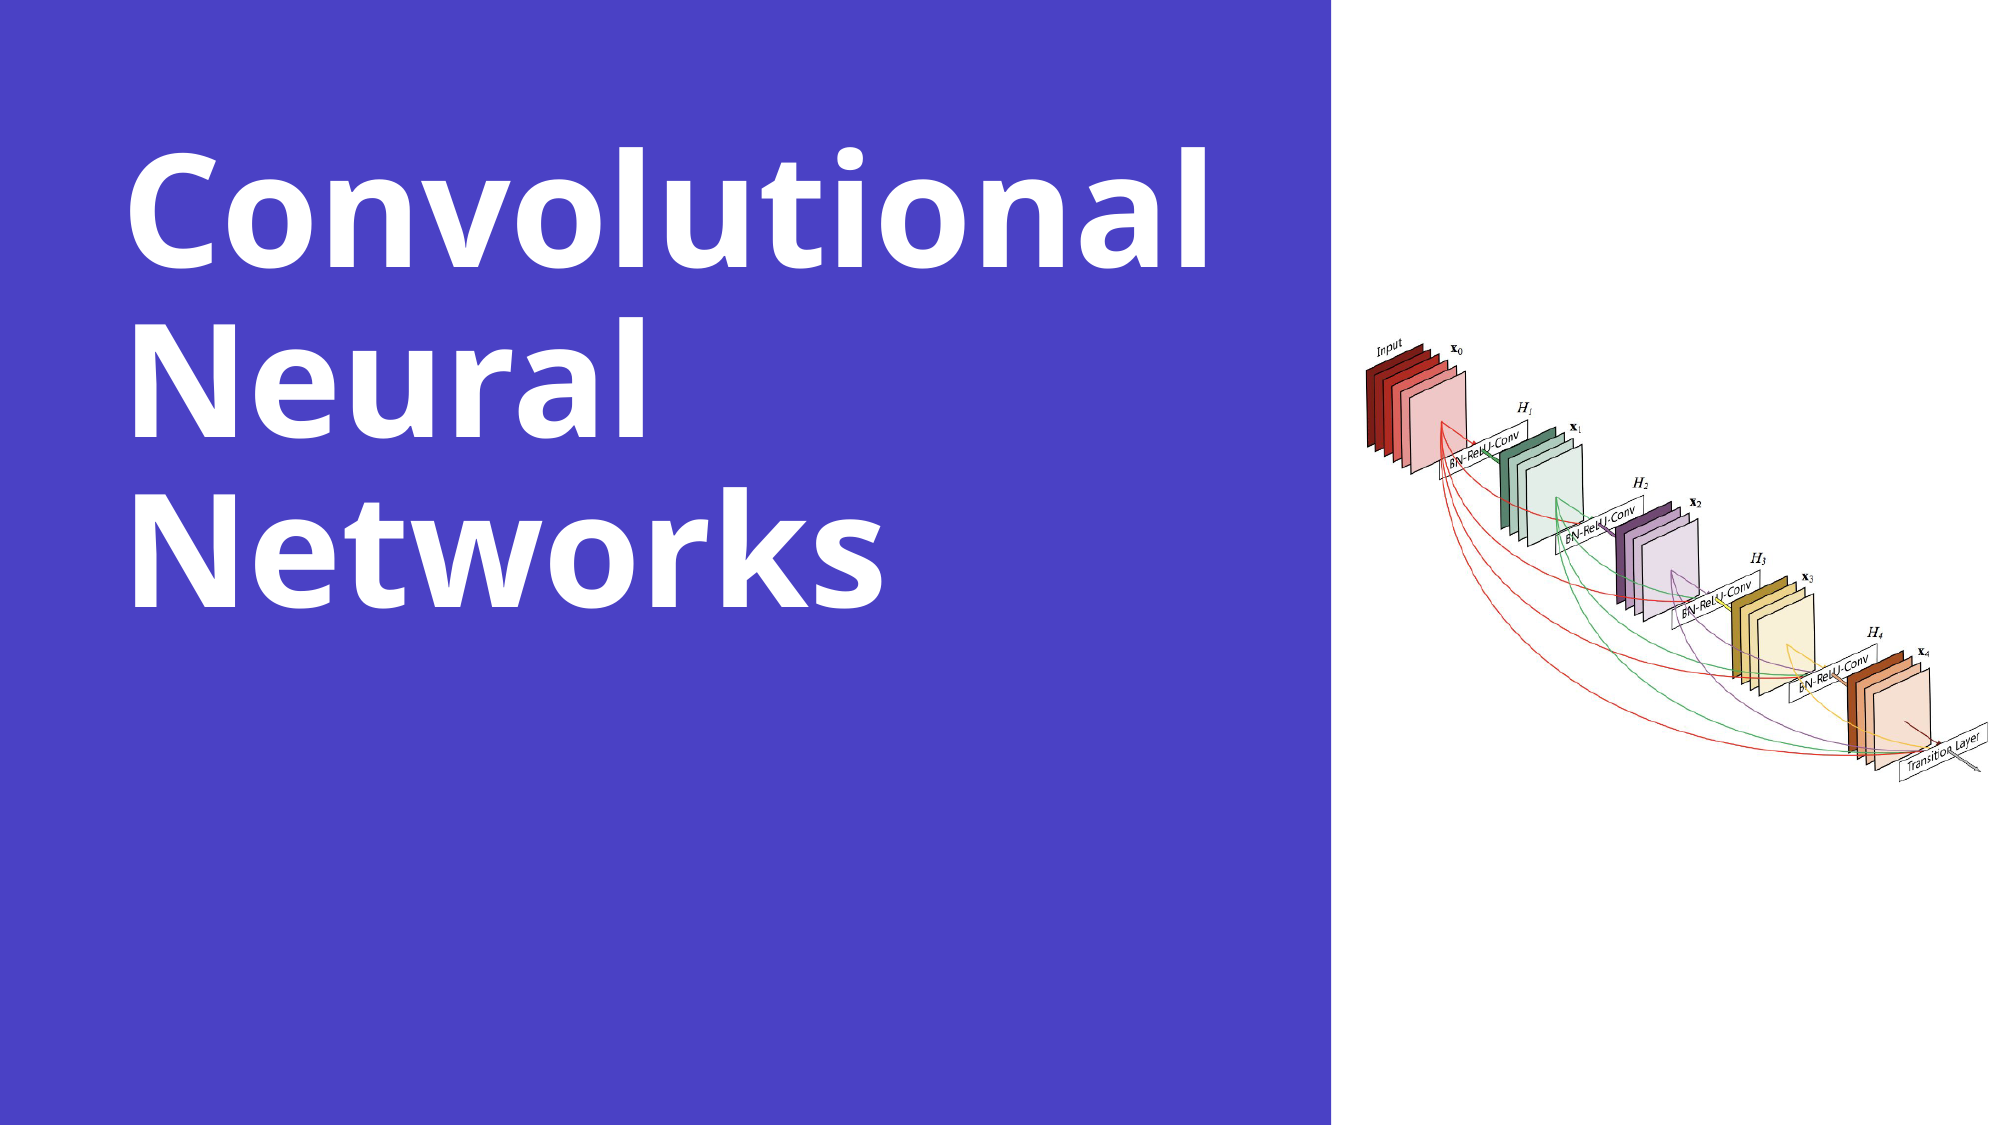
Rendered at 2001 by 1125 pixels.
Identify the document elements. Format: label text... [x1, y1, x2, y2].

title Convolutional Neural Networks [106, 123, 1236, 762]
picture [1336, 331, 1997, 790]
